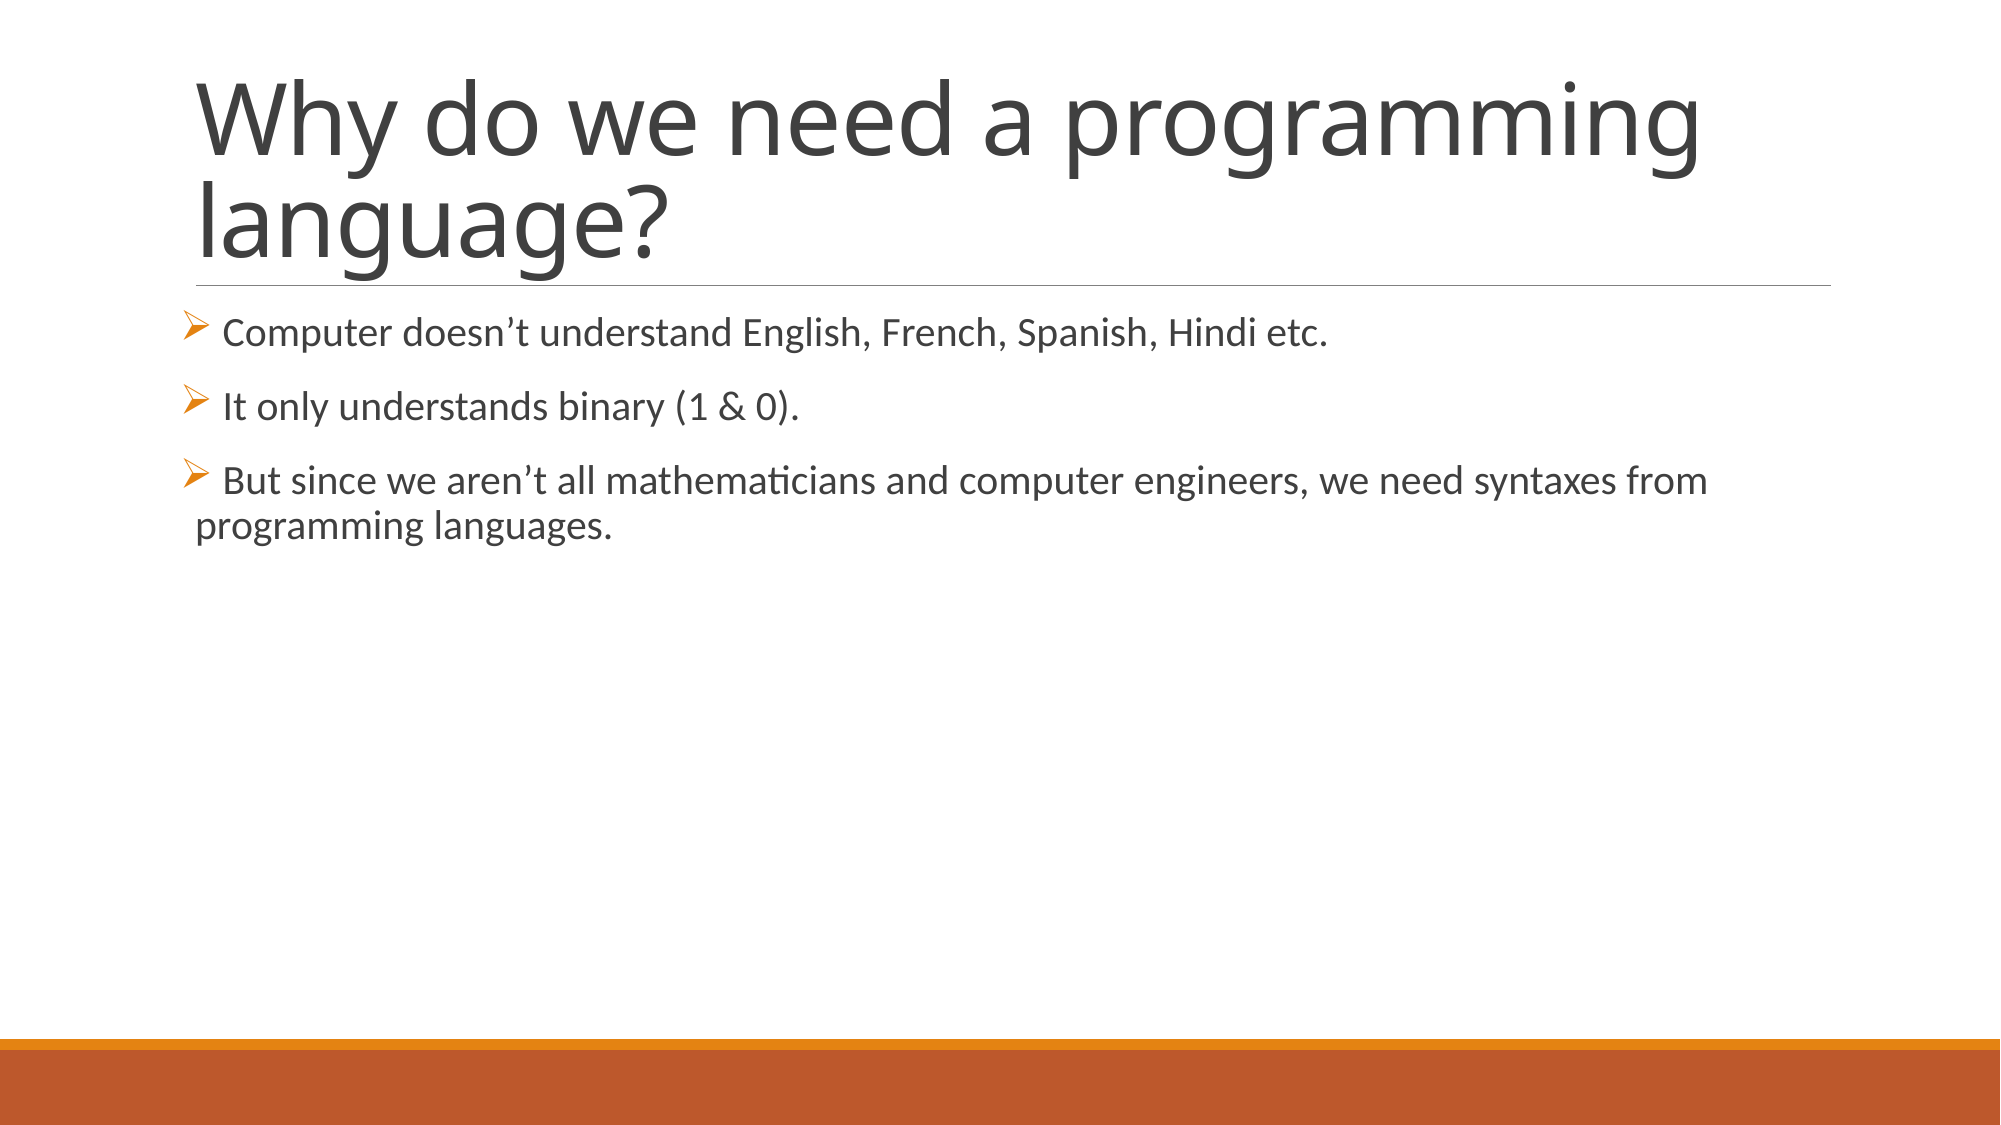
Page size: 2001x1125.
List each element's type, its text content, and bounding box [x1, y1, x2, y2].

title Why do we need a programming language? [180, 47, 1830, 285]
list Computer doesn’t understand English, French, Spanish, Hindi etc. It only understands binary (1 & 0). But since we aren’t all mathematicians and computer engineers, we need syntaxes from programming languages. [180, 302, 1830, 963]
